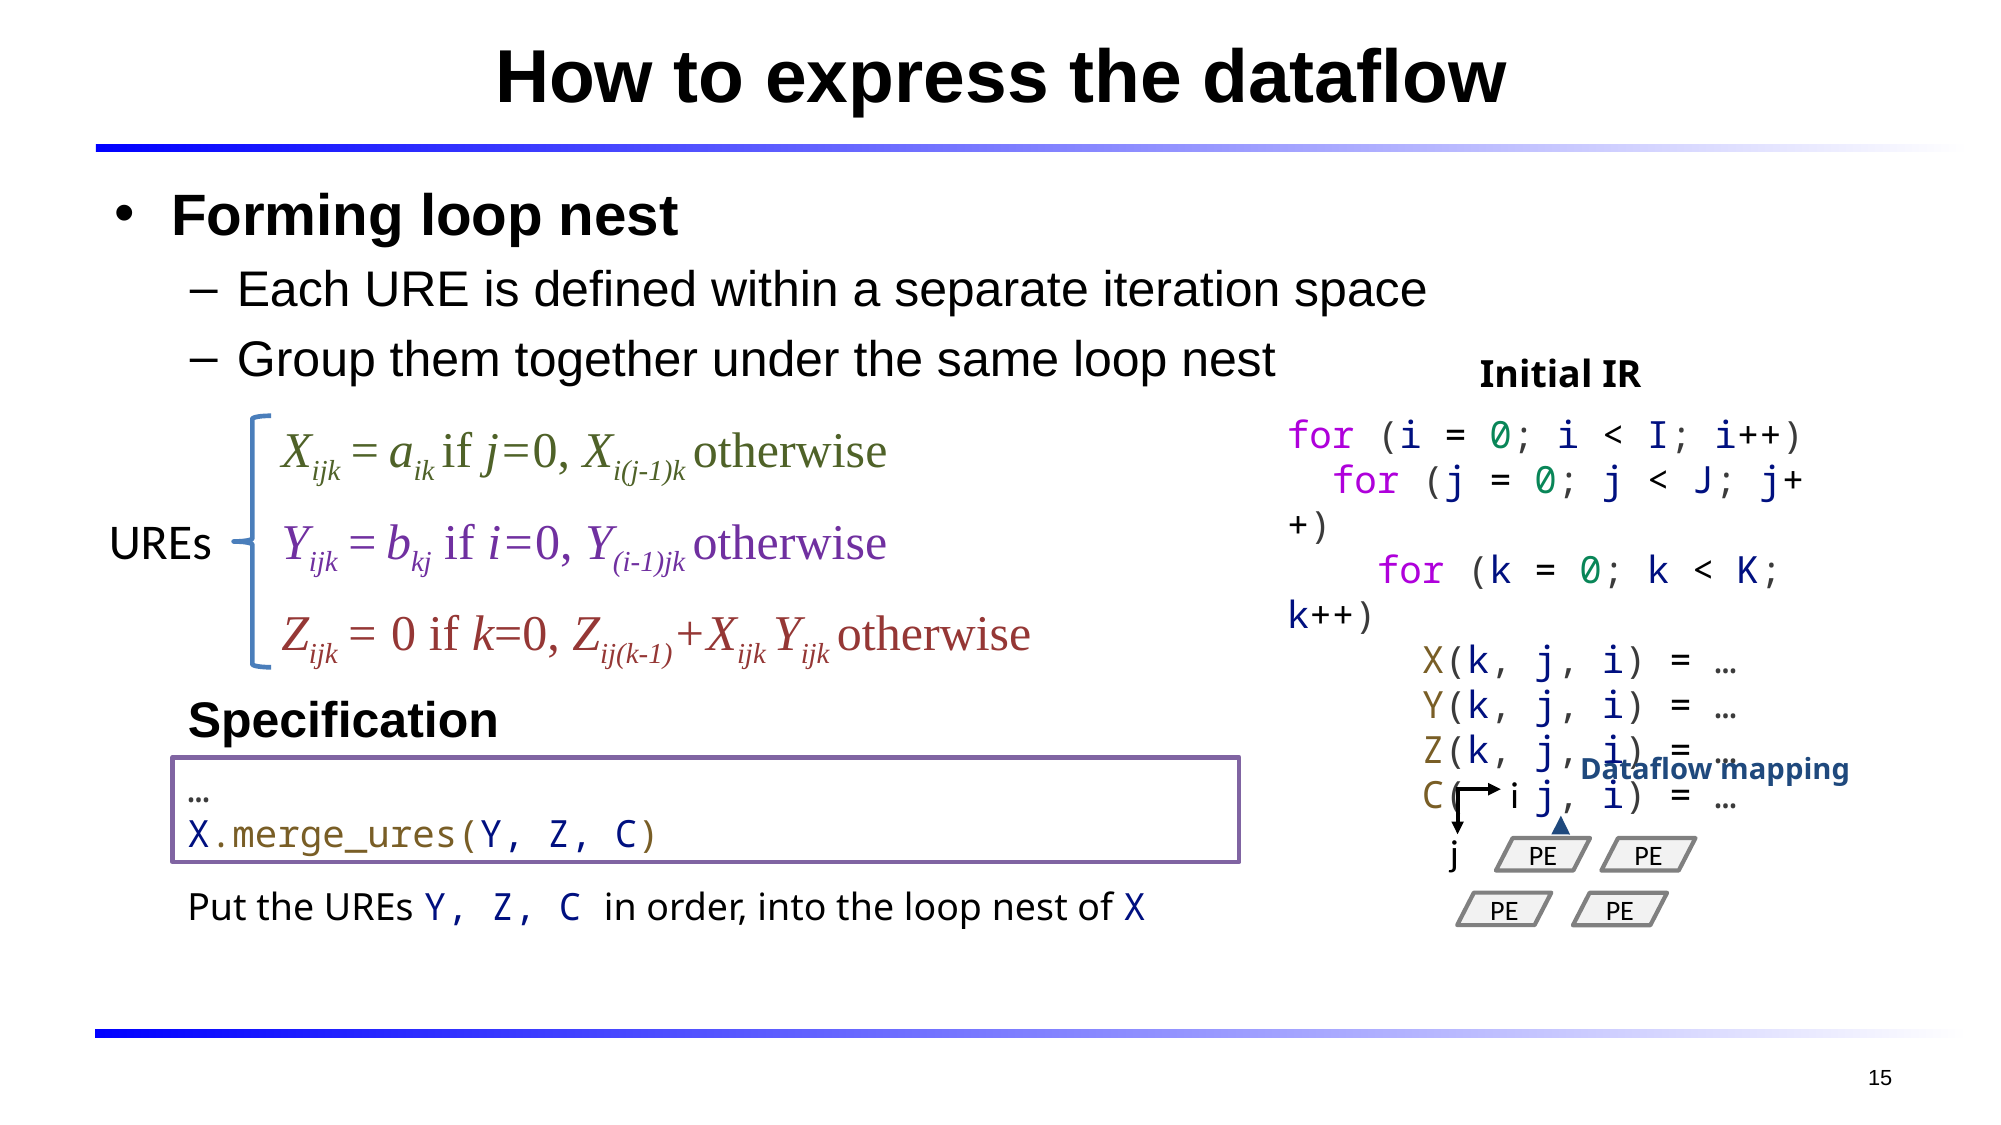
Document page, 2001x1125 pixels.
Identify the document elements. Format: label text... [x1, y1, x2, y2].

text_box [1434, 743, 1877, 926]
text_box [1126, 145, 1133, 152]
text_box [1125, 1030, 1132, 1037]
slide_number 15 [1440, 1046, 1908, 1107]
text_box Zijk = 0 if k=0, Zij(k-1)+Xijk Yijk otherwise [266, 593, 1119, 677]
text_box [172, 680, 1240, 937]
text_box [1271, 342, 1850, 744]
title How to express the dataflow [102, 7, 1900, 138]
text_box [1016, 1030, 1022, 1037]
text_box UREs [86, 501, 235, 577]
text_box Xijk = aik if j=0, Xi(j-1)k otherwise [272, 445, 1119, 494]
text_box [235, 445, 272, 669]
list Forming loop nest Each URE is defined within a separate iteration space Group them together under the same loop nest [99, 169, 1458, 445]
text_box Yijk = bkj if i=0, Y(i-1)jk otherwise [272, 501, 1119, 585]
